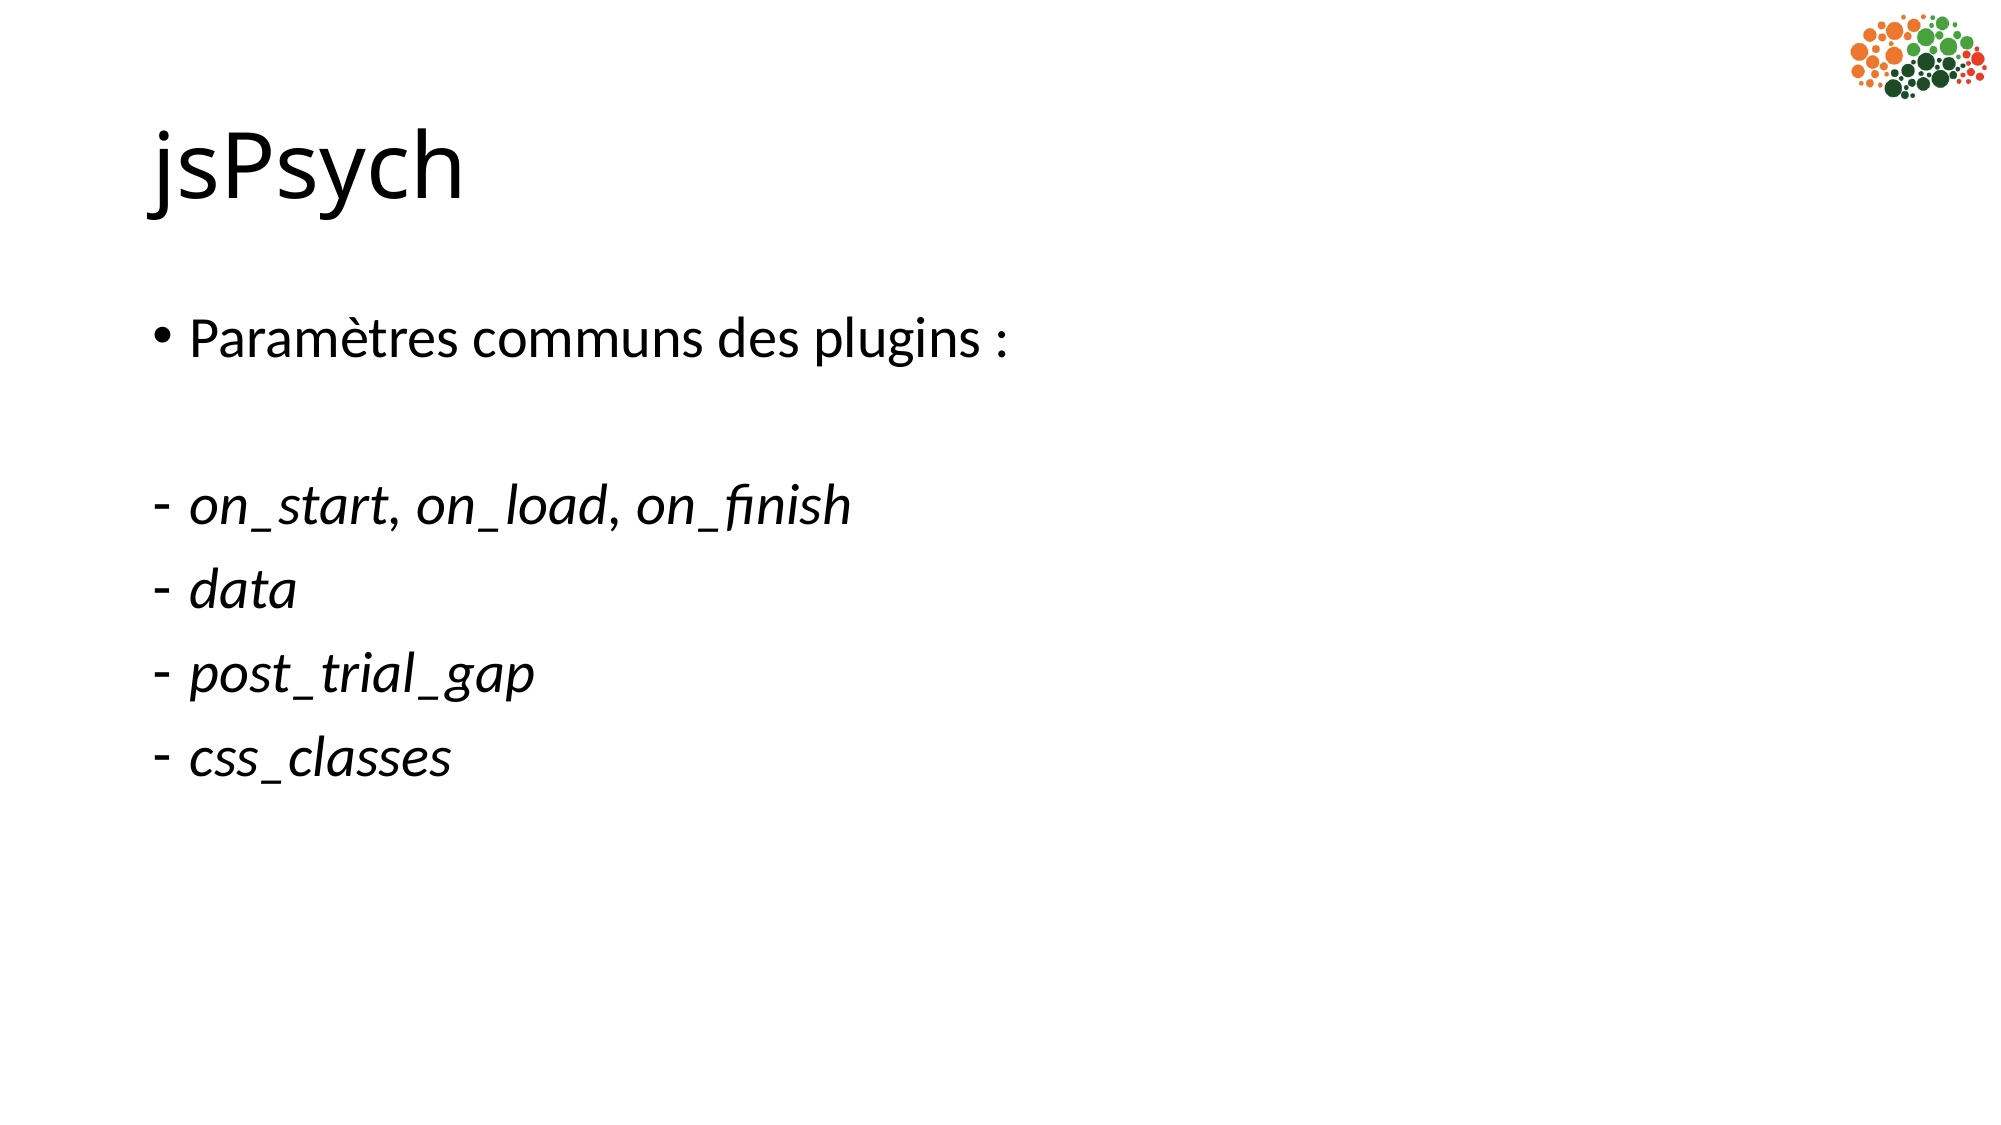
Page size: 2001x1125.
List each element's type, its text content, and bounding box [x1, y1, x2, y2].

title jsPsych [137, 59, 1863, 278]
picture [1831, 0, 2000, 113]
list Paramètres communs des plugins : on_start, on_load, on_finish data post_trial_gap css_classes [137, 299, 1529, 1014]
